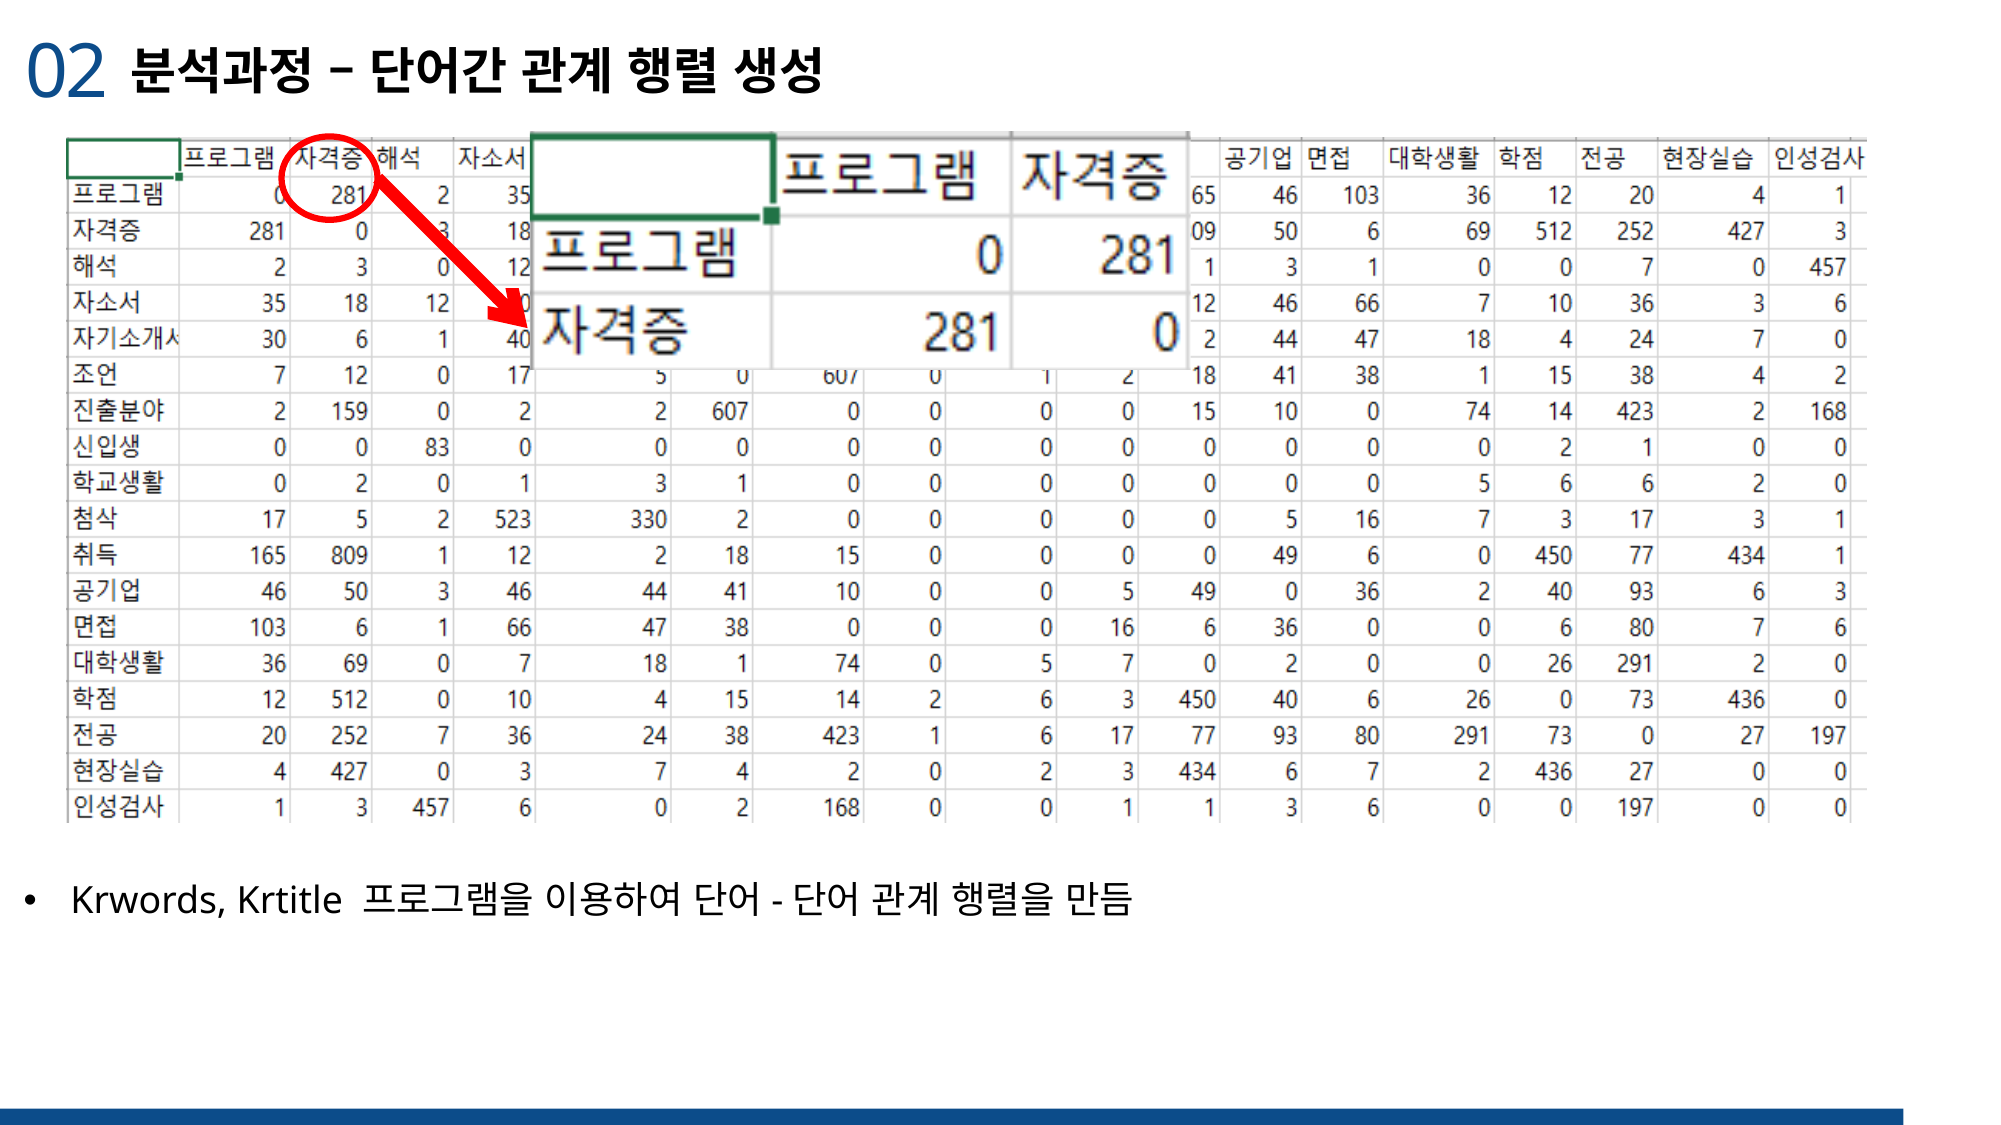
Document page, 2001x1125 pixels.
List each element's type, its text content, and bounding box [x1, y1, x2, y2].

text_box Krwords, Krtitle 프로그램을 이용하여 단어-단어 관계 행렬을 만듬 [8, 869, 2000, 929]
text_box [0, 1108, 1904, 1125]
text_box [377, 121, 1191, 370]
text_box 02 [10, 15, 123, 120]
picture [66, 137, 1867, 823]
text_box 분석과정 – 단어간 관계 행렬 생성 [116, 31, 1100, 107]
